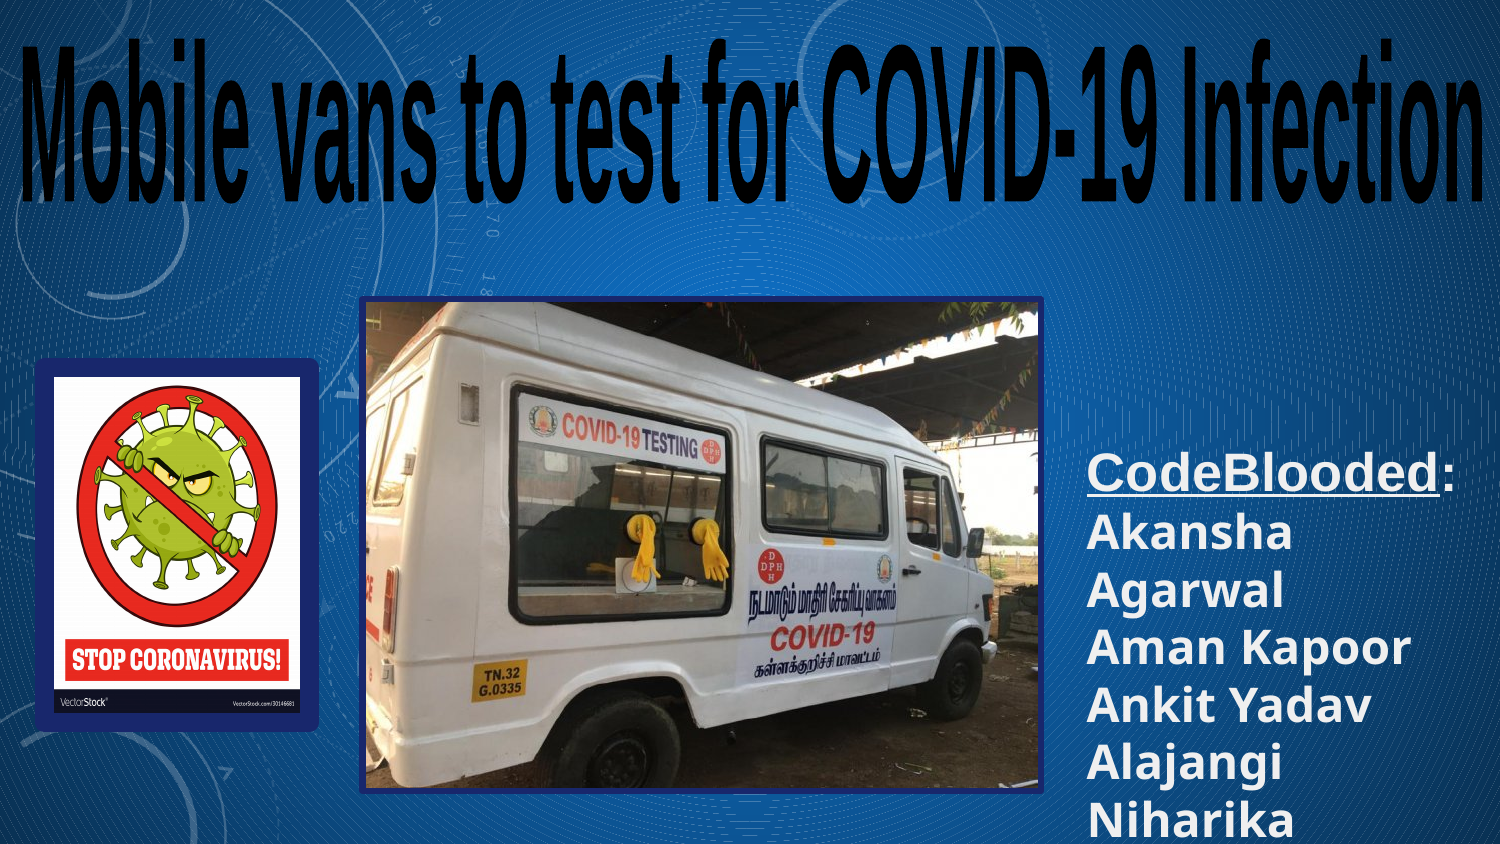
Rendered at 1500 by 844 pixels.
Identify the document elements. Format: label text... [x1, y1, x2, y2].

picture [0, 0, 1500, 844]
text_box CodeBlooded: Akansha Agarwal Aman Kapoor Ankit Yadav Alajangi Niharika Aman Kumar [1071, 421, 1482, 833]
